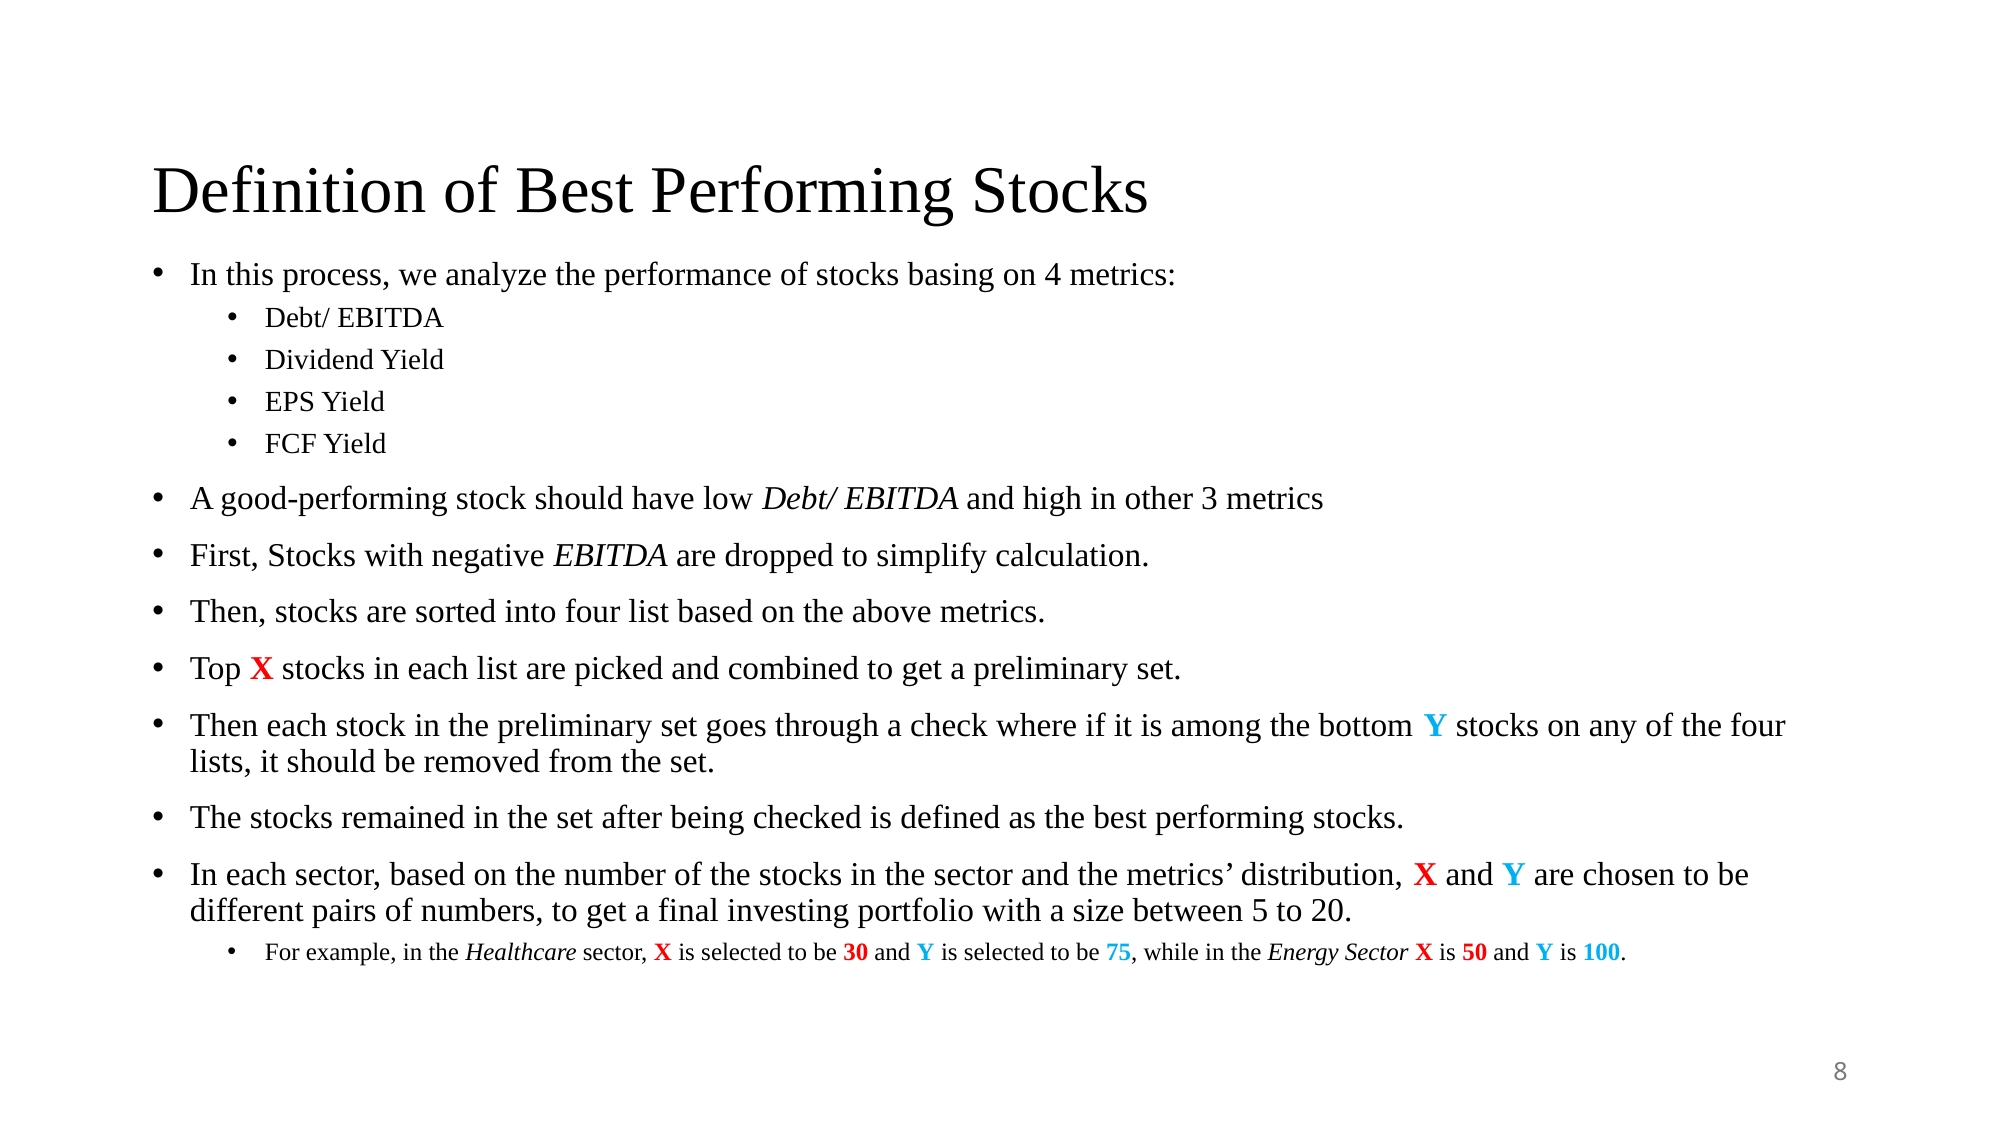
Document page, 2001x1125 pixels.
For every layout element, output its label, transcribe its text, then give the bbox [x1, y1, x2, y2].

list In this process, we analyze the performance of stocks basing on 4 metrics: Debt/ EBITDA Dividend Yield EPS Yield FCF Yield A good-performing stock should have low Debt/ EBITDA and high in other 3 metrics First, Stocks with negative EBITDA are dropped to simplify calculation. Then, stocks are sorted into four list based on the above metrics. Top X stocks in each list are picked and combined to get a preliminary set. Then each stock in the preliminary set goes through a check where if it is among the bottom Y stocks on any of the four lists, it should be removed from the set. The stocks remained in the set after being checked is defined as the best performing stocks. In each sector, based on the number of the stocks in the sector and the metrics’ distribution, X and Y are chosen to be different pairs of numbers, to get a final investing portfolio with a size between 5 to 20. For example, in the Healthcare sector, X is selected to be 30 and Y is selected to be 75, while in the Energy Sector X is 50 and Y is 100. [137, 248, 1863, 1078]
title Definition of Best Performing Stocks [137, 82, 1863, 248]
slide_number 8 [1412, 1042, 1863, 1103]
